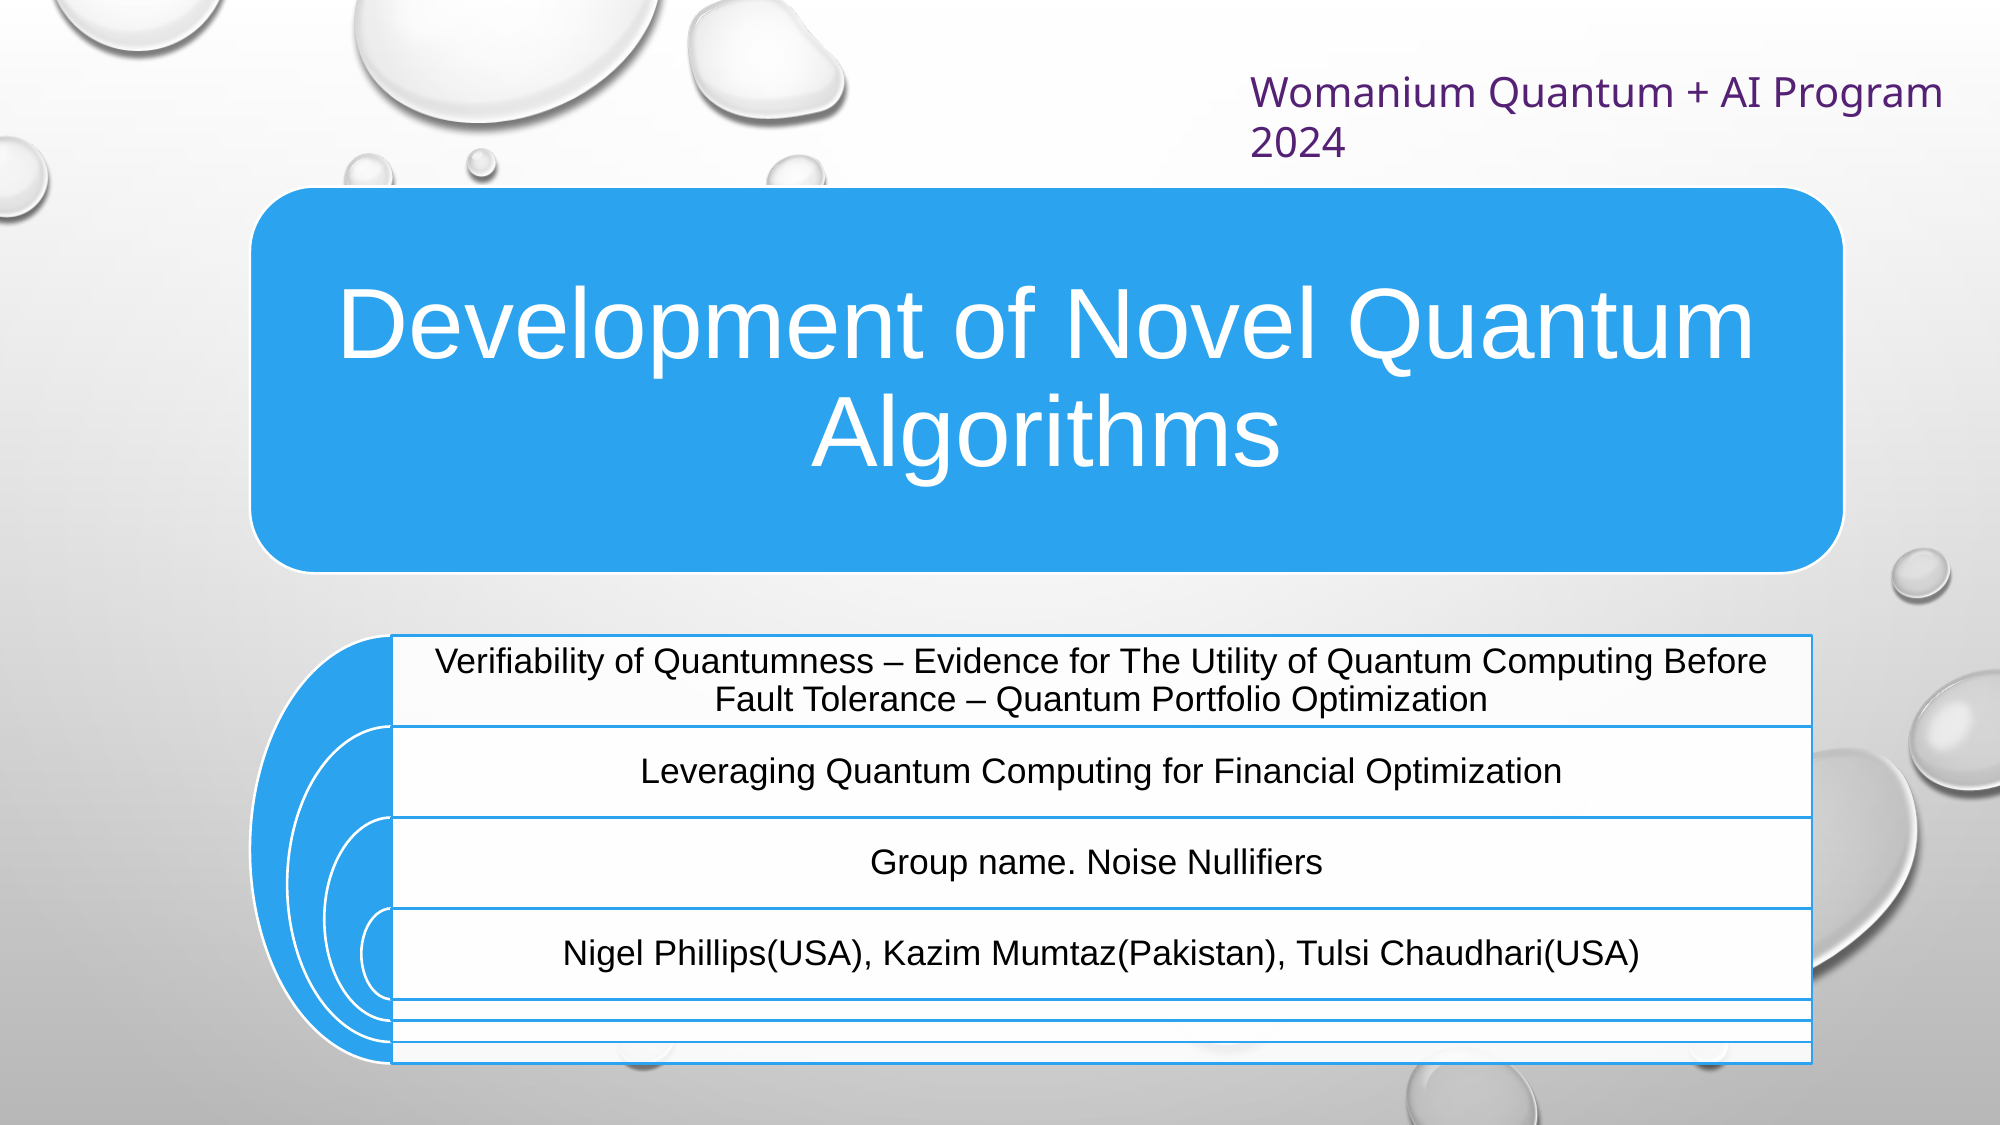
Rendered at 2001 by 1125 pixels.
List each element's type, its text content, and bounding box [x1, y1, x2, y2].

picture [0, 0, 2000, 1125]
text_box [249, 186, 1845, 574]
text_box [249, 635, 1813, 1064]
text_box Womanium Quantum + AI Program 2024 [1235, 58, 1979, 174]
